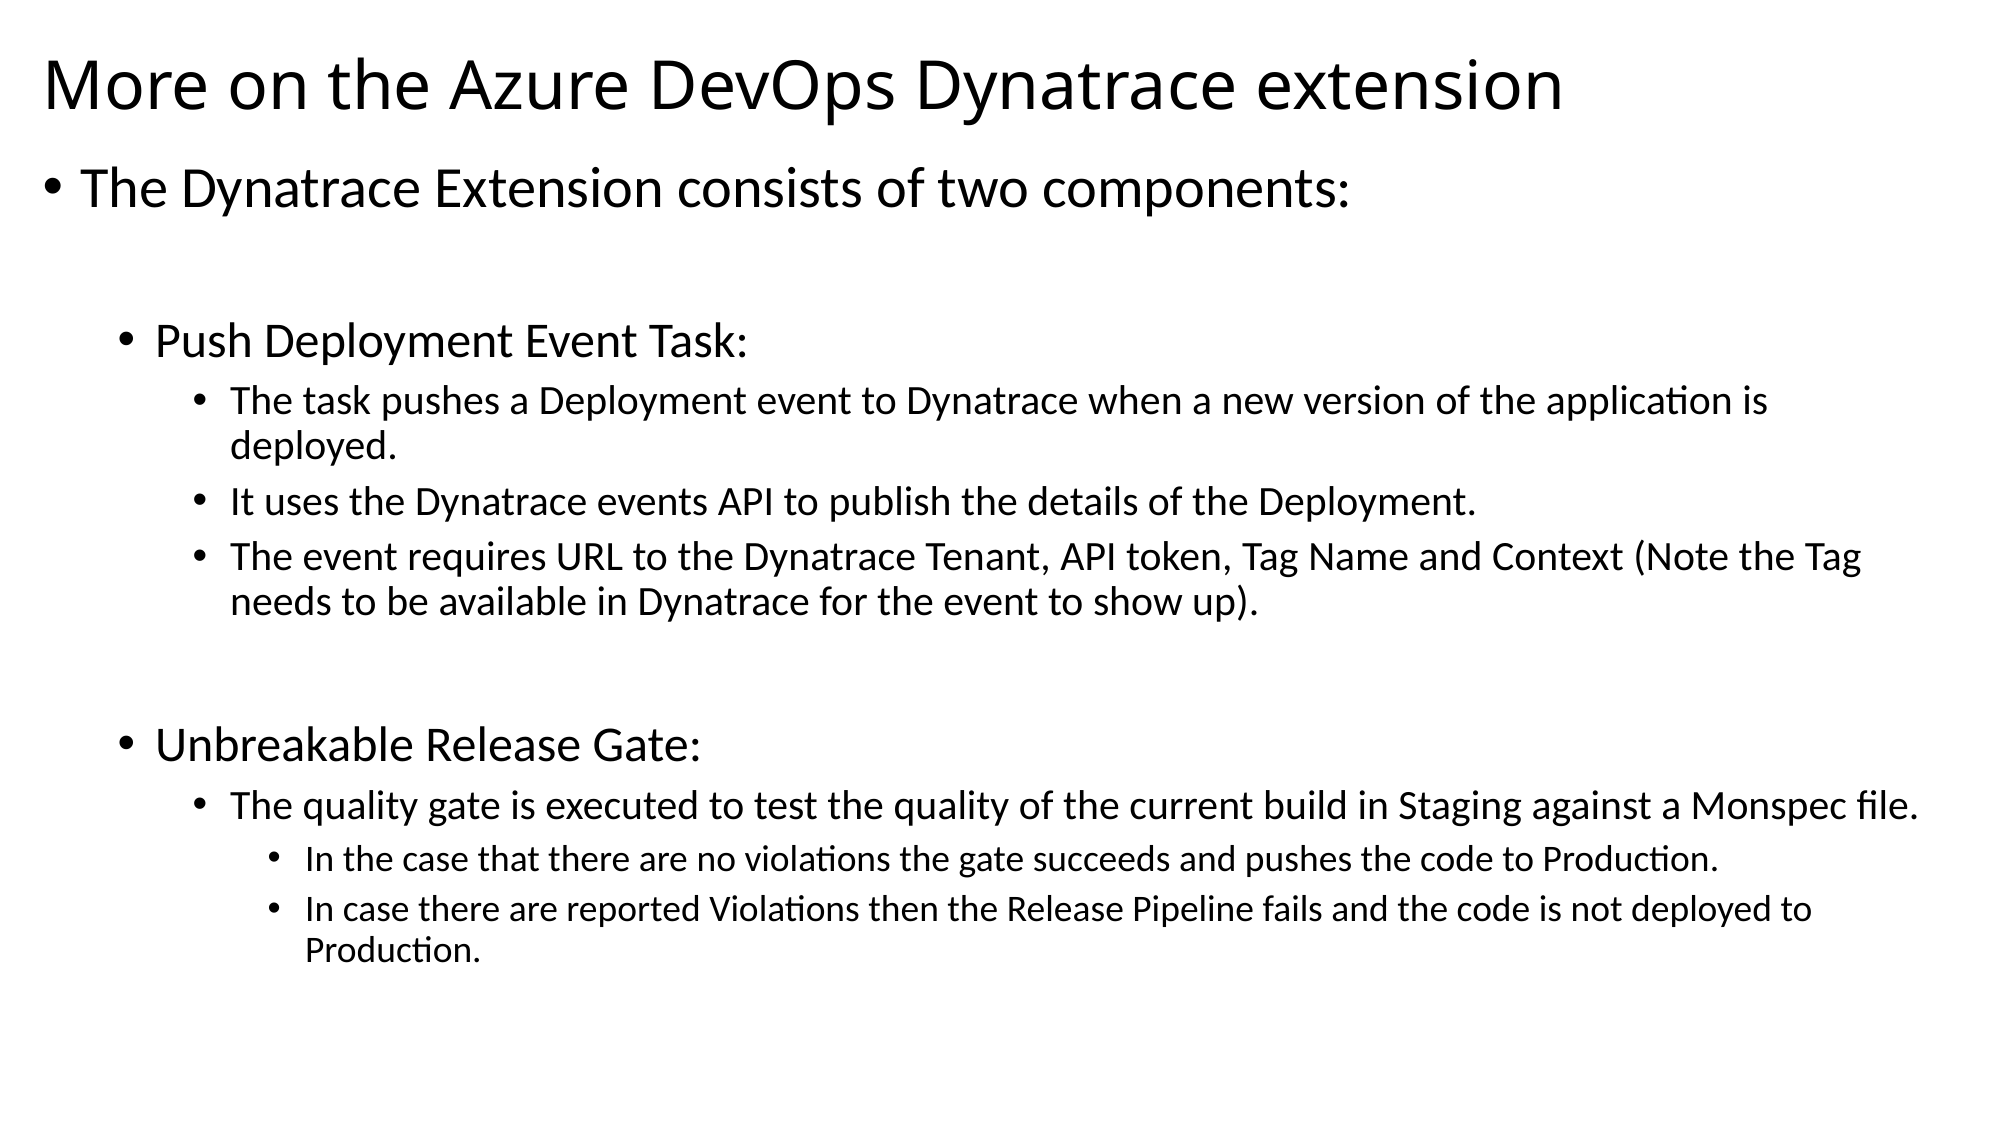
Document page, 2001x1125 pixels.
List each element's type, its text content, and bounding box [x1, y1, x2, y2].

title More on the Azure DevOps Dynatrace extension [27, 24, 1699, 149]
list The Dynatrace Extension consists of two components: Push Deployment Event Task: The task pushes a Deployment event to Dynatrace when a new version of the application is deployed. It uses the Dynatrace events API to publish the details of the Deployment. The event requires URL to the Dynatrace Tenant, API token, Tag Name and Context (Note the Tag needs to be available in Dynatrace for the event to show up). Unbreakable Release Gate: The quality gate is executed to test the quality of the current build in Staging against a Monspec file. In the case that there are no violations the gate succeeds and pushes the code to Production. In case there are reported Violations then the Release Pipeline fails and the code is not deployed to Production. [27, 149, 1945, 1076]
